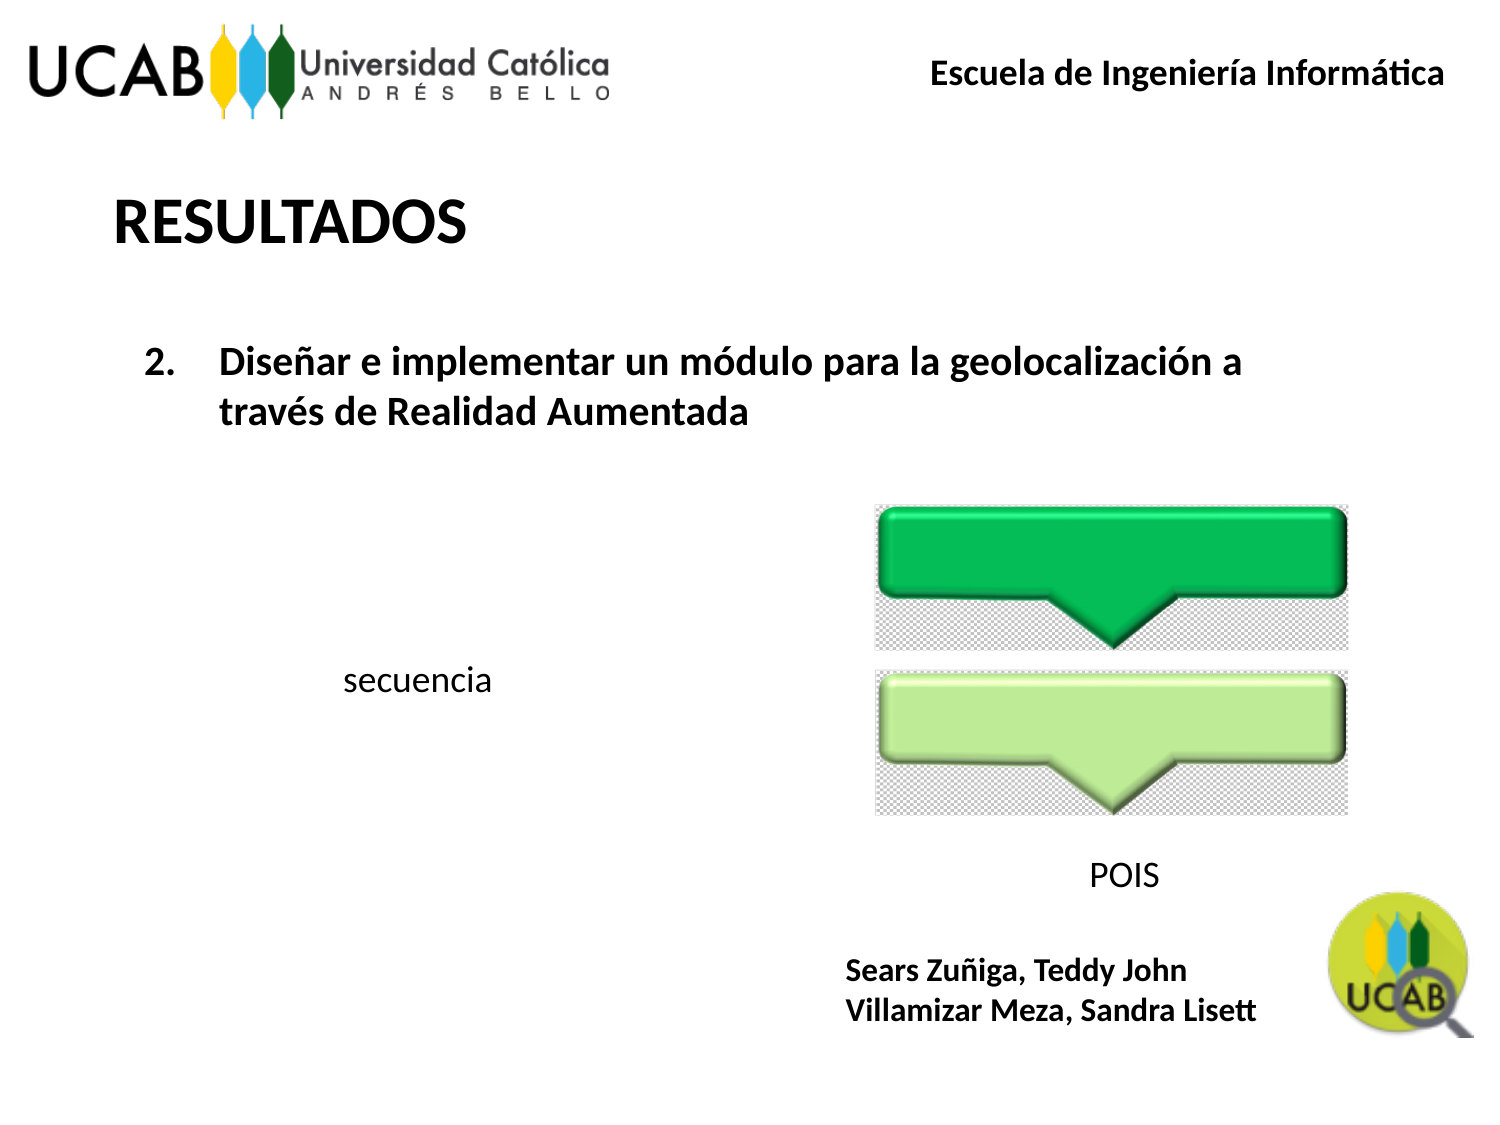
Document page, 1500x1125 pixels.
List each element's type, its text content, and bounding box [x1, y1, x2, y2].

picture [0, 6, 631, 136]
text_box POIS [1074, 843, 1176, 903]
picture [869, 500, 1359, 822]
text_box Diseñar e implementar un módulo para la geolocalización a través de Realidad Aumentada [129, 326, 1358, 542]
text_box Sears Zuñiga, Teddy John Villamizar Meza, Sandra Lisett [830, 940, 1318, 1036]
picture [1323, 887, 1474, 1038]
text_box secuencia [328, 647, 508, 707]
text_box Escuela de Ingeniería Informática [915, 40, 1461, 101]
text_box RESULTADOS [98, 169, 484, 265]
